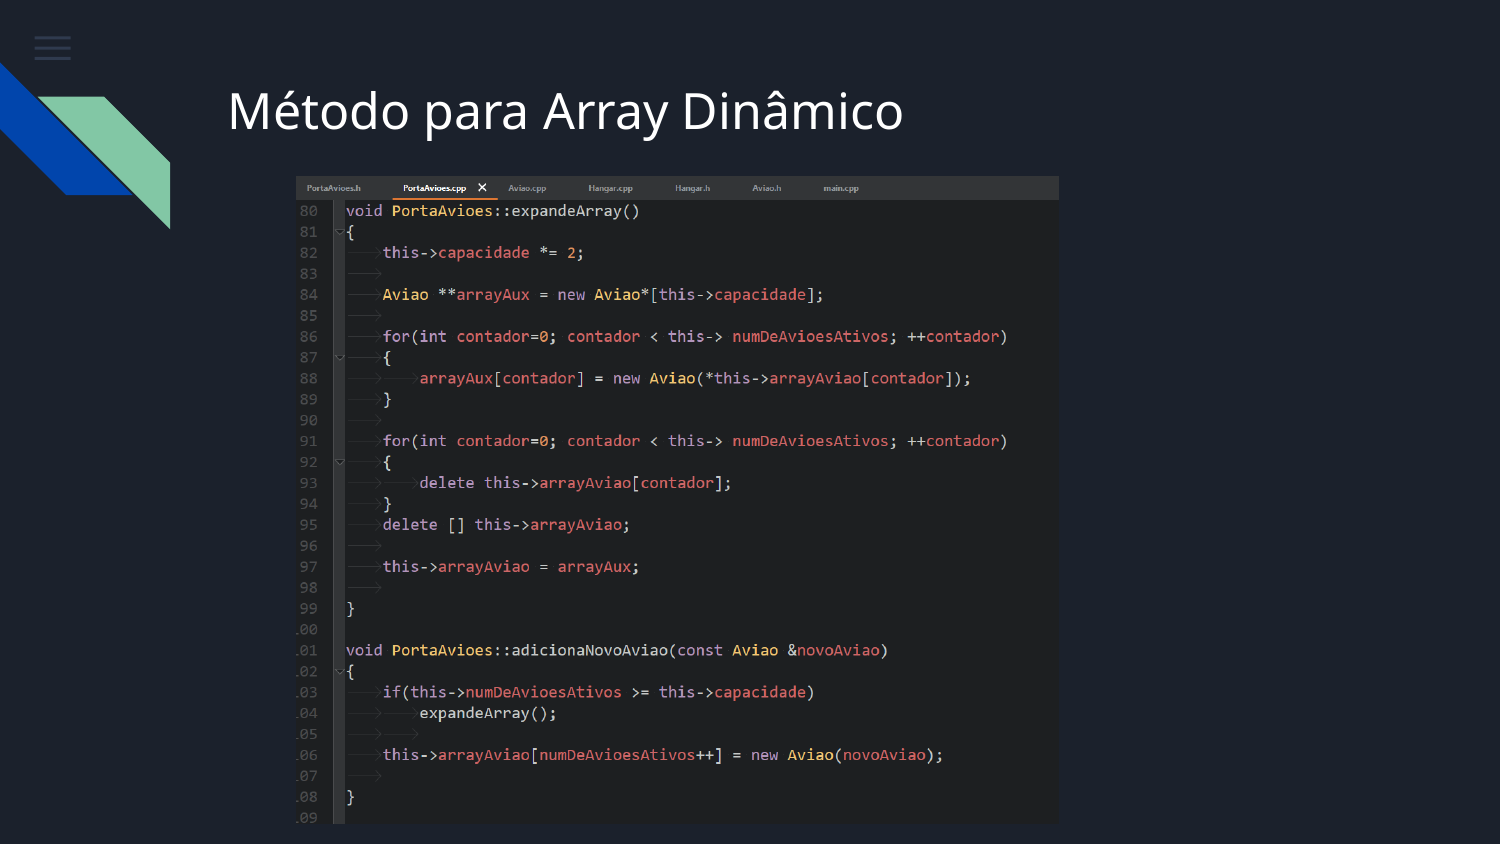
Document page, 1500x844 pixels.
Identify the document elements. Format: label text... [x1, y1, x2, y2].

title Método para Array Dinâmico [212, 64, 1368, 147]
picture [295, 176, 1059, 824]
